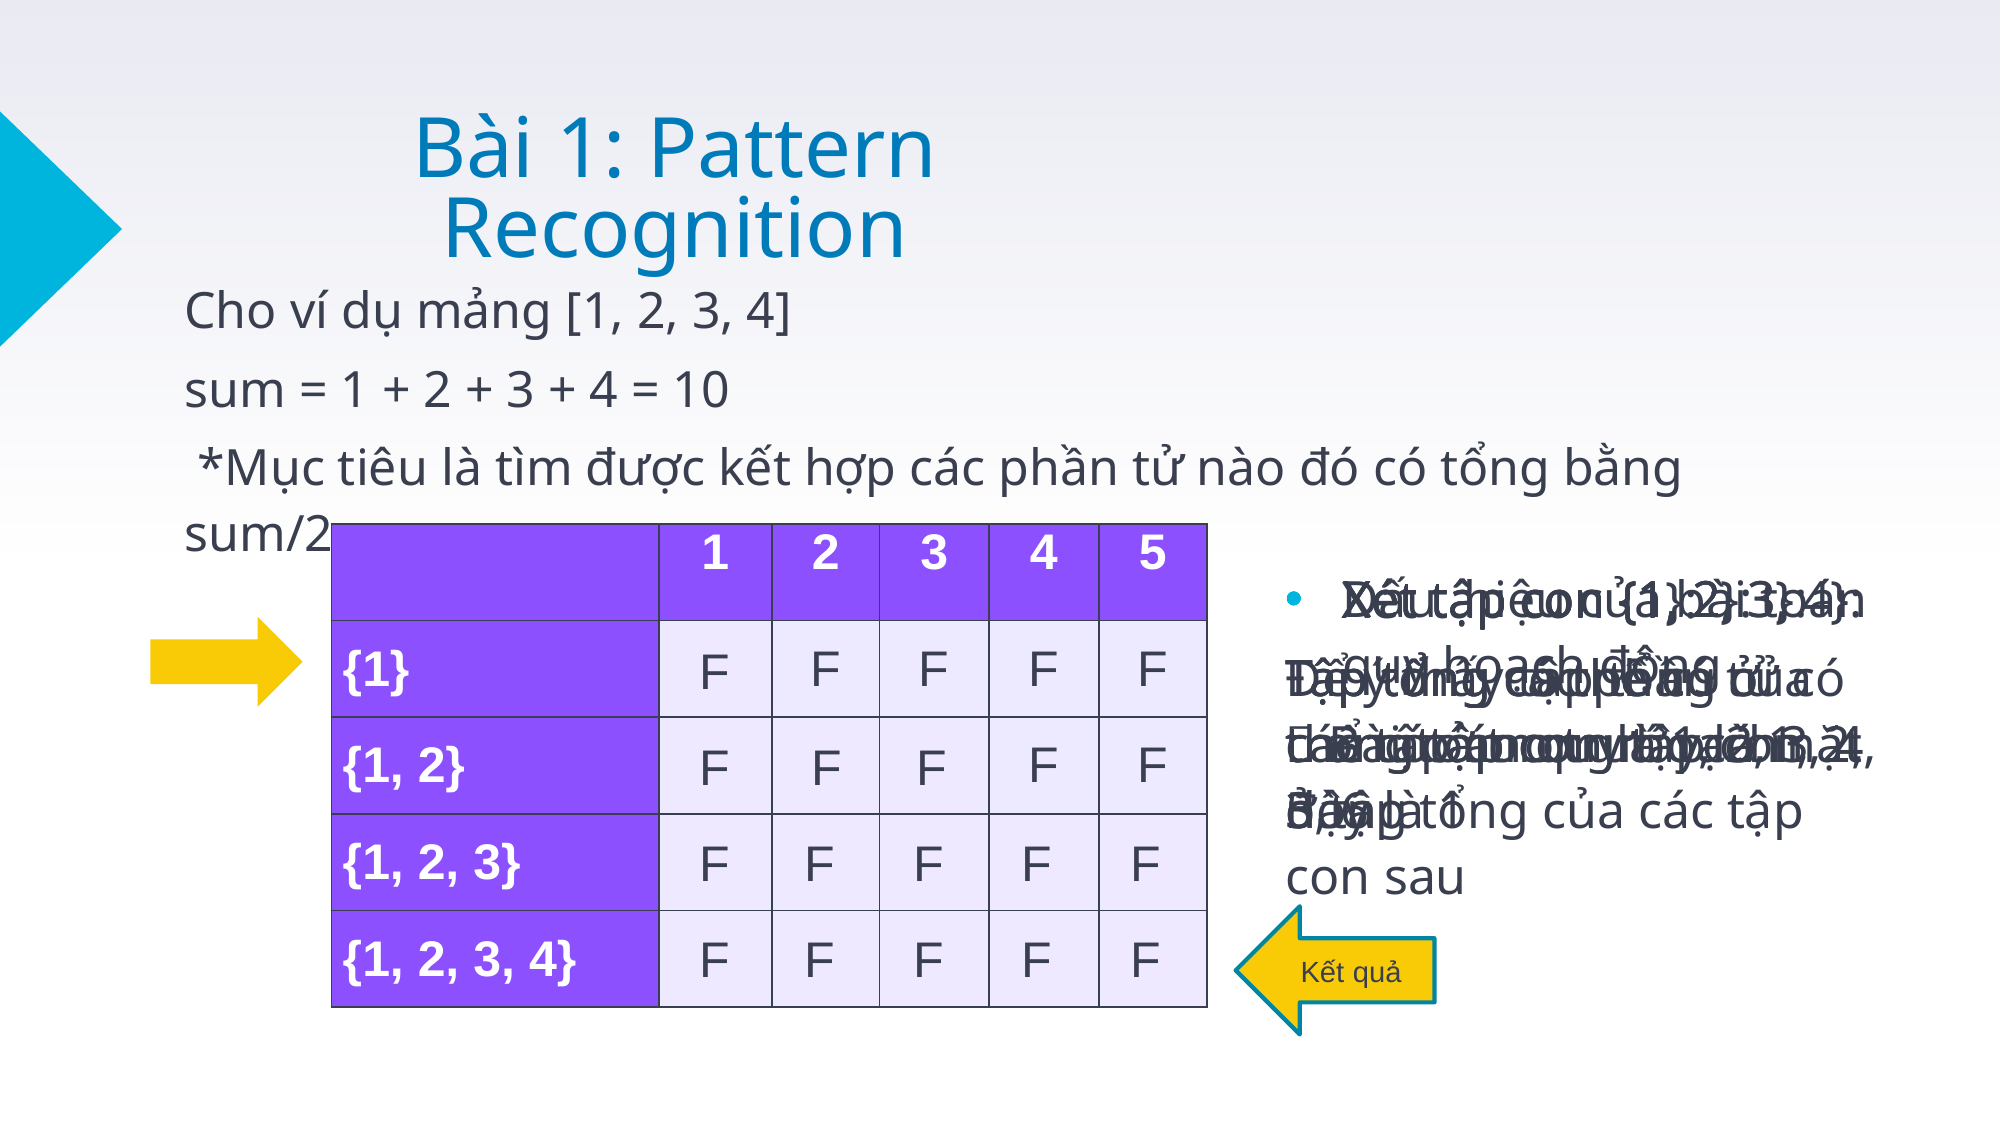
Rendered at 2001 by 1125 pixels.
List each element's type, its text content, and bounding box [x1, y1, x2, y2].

table_header 5 [1100, 525, 1206, 620]
text_box F [660, 622, 769, 716]
table_cell {1, 2} [332, 718, 658, 813]
table_cell F [773, 621, 879, 716]
text_box F [772, 815, 881, 909]
text_box F [660, 815, 769, 909]
subtitle Cho ví dụ mảng [1, 2, 3, 4] sum = 1 + 2 + 3 + 4 = 10 *Mục tiêu là tìm được kết hợp các phần tử nào đó có tổng bằng sum/2 [184, 272, 1768, 507]
text_box F [989, 911, 1098, 1005]
text_box Dấu hiệu của bài toán quy hoạch động  Bài toán quy hoạch động [1285, 561, 1902, 808]
table_cell {1, 2, 3, 4} [332, 911, 658, 1006]
table_cell {1} [332, 621, 658, 716]
text_box F [660, 911, 769, 1005]
text_box Bài 1: Pattern Recognition [169, 184, 1181, 274]
table_cell F [990, 621, 1098, 716]
text_box F [1098, 815, 1207, 909]
table_header 1 [660, 525, 771, 620]
table_header 2 [773, 525, 879, 620]
text_box F [881, 815, 989, 909]
table_header [332, 525, 658, 620]
text_box F [1098, 911, 1207, 1005]
table_cell F [1100, 718, 1206, 813]
table_header 3 [880, 525, 988, 620]
text_box F [772, 911, 881, 1005]
text_box [0, 109, 125, 349]
text_box F [881, 718, 983, 812]
table_cell F [990, 718, 1098, 813]
text_box F [881, 911, 989, 1005]
text_box [148, 614, 305, 709]
table_cell F [880, 621, 988, 716]
table_cell T [880, 718, 988, 813]
table_cell F [1100, 621, 1206, 716]
text_box F [660, 718, 769, 812]
text_box F [772, 718, 881, 812]
table_header 4 [990, 525, 1098, 620]
text_box Xét tập con {1, 2, 3, 4}: Để ý thấy tập tổng của các tập con trước có mặt ở tập tổng của các tập con sau [1285, 808, 1902, 852]
text_box F [989, 815, 1098, 909]
text_box Kết quả [1233, 904, 1437, 1037]
table_cell {1, 2, 3} [332, 815, 658, 910]
